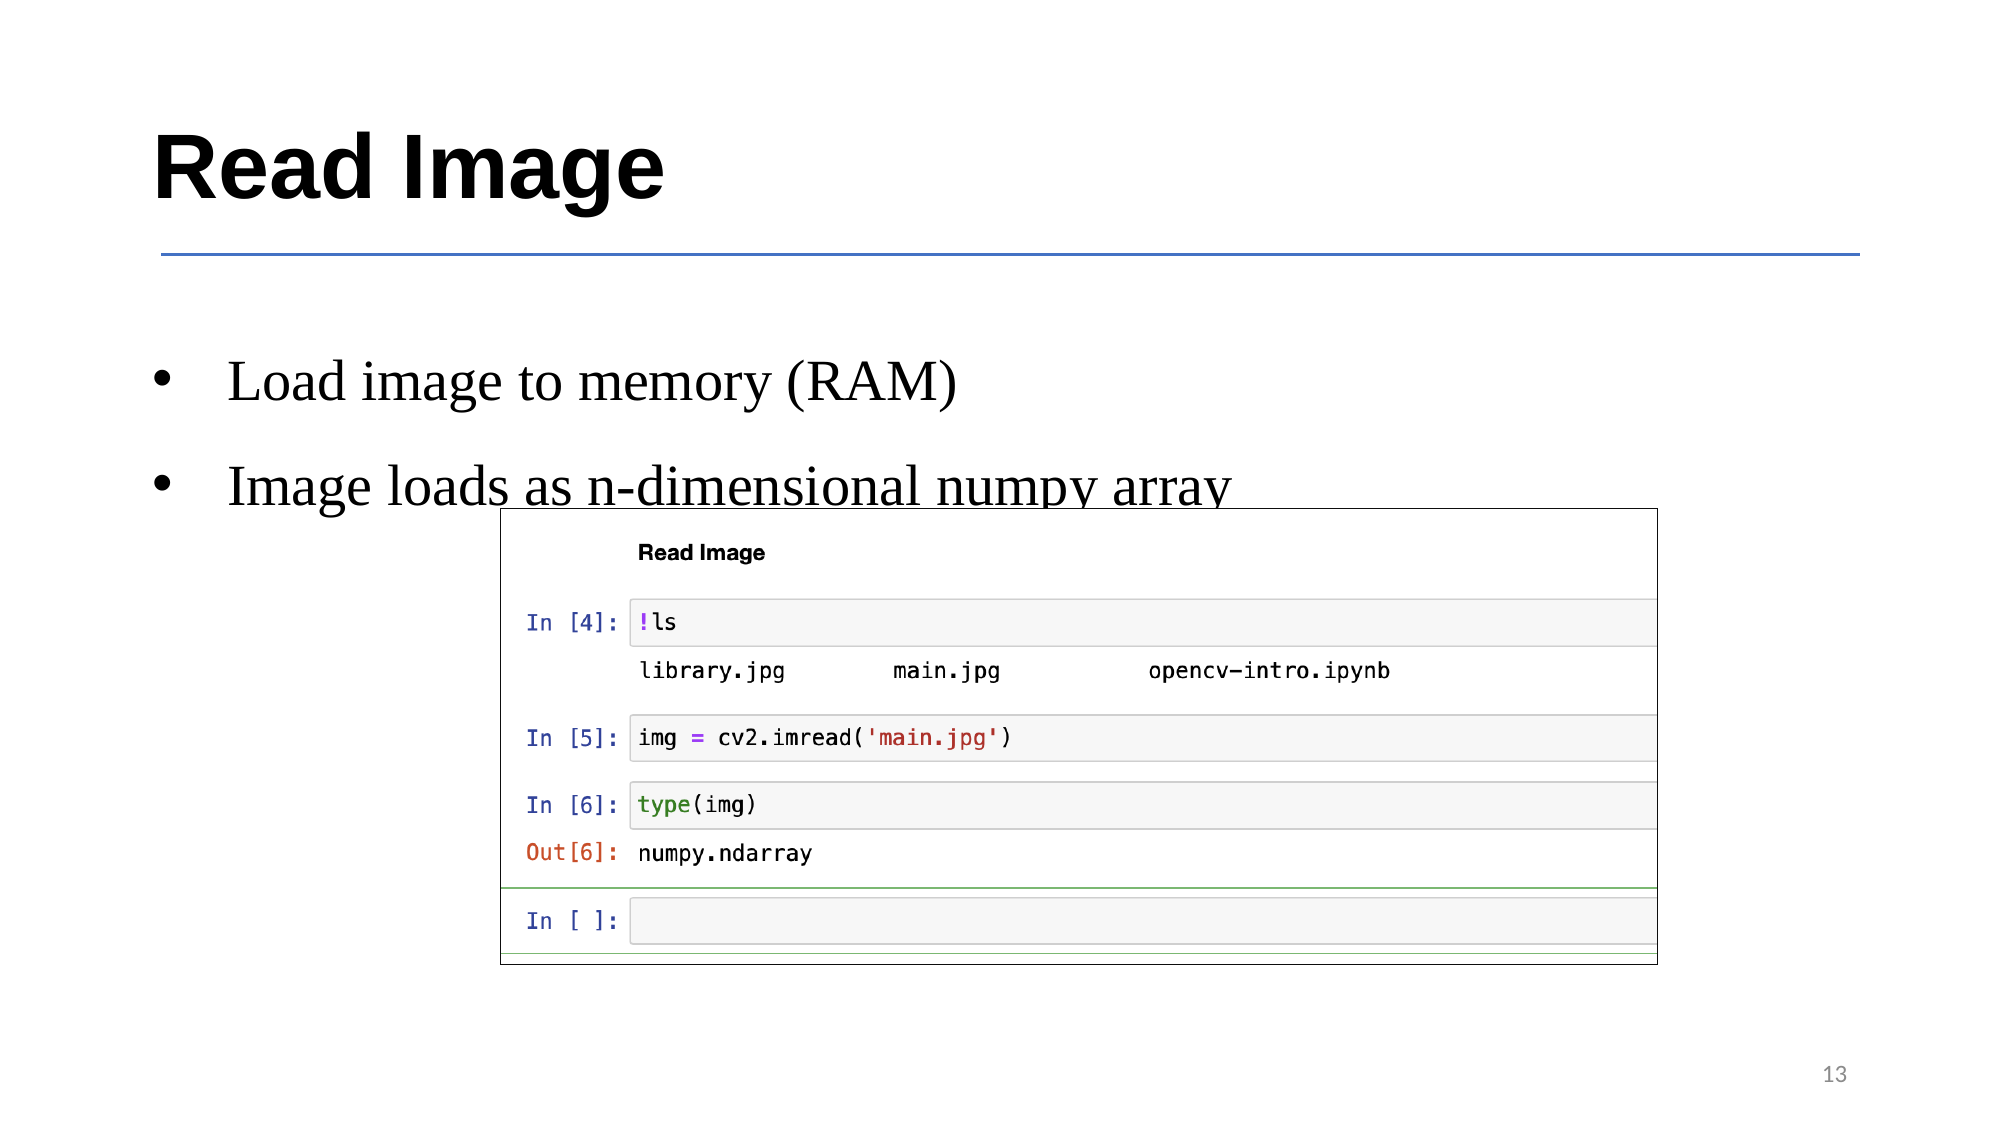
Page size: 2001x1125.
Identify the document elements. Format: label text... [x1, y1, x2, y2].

picture [500, 508, 1658, 965]
slide_number 13 [1412, 1042, 1863, 1103]
text_box Load image to memory (RAM) Image loads as n-dimensional numpy array [137, 299, 1413, 525]
title Read Image [137, 59, 1863, 278]
